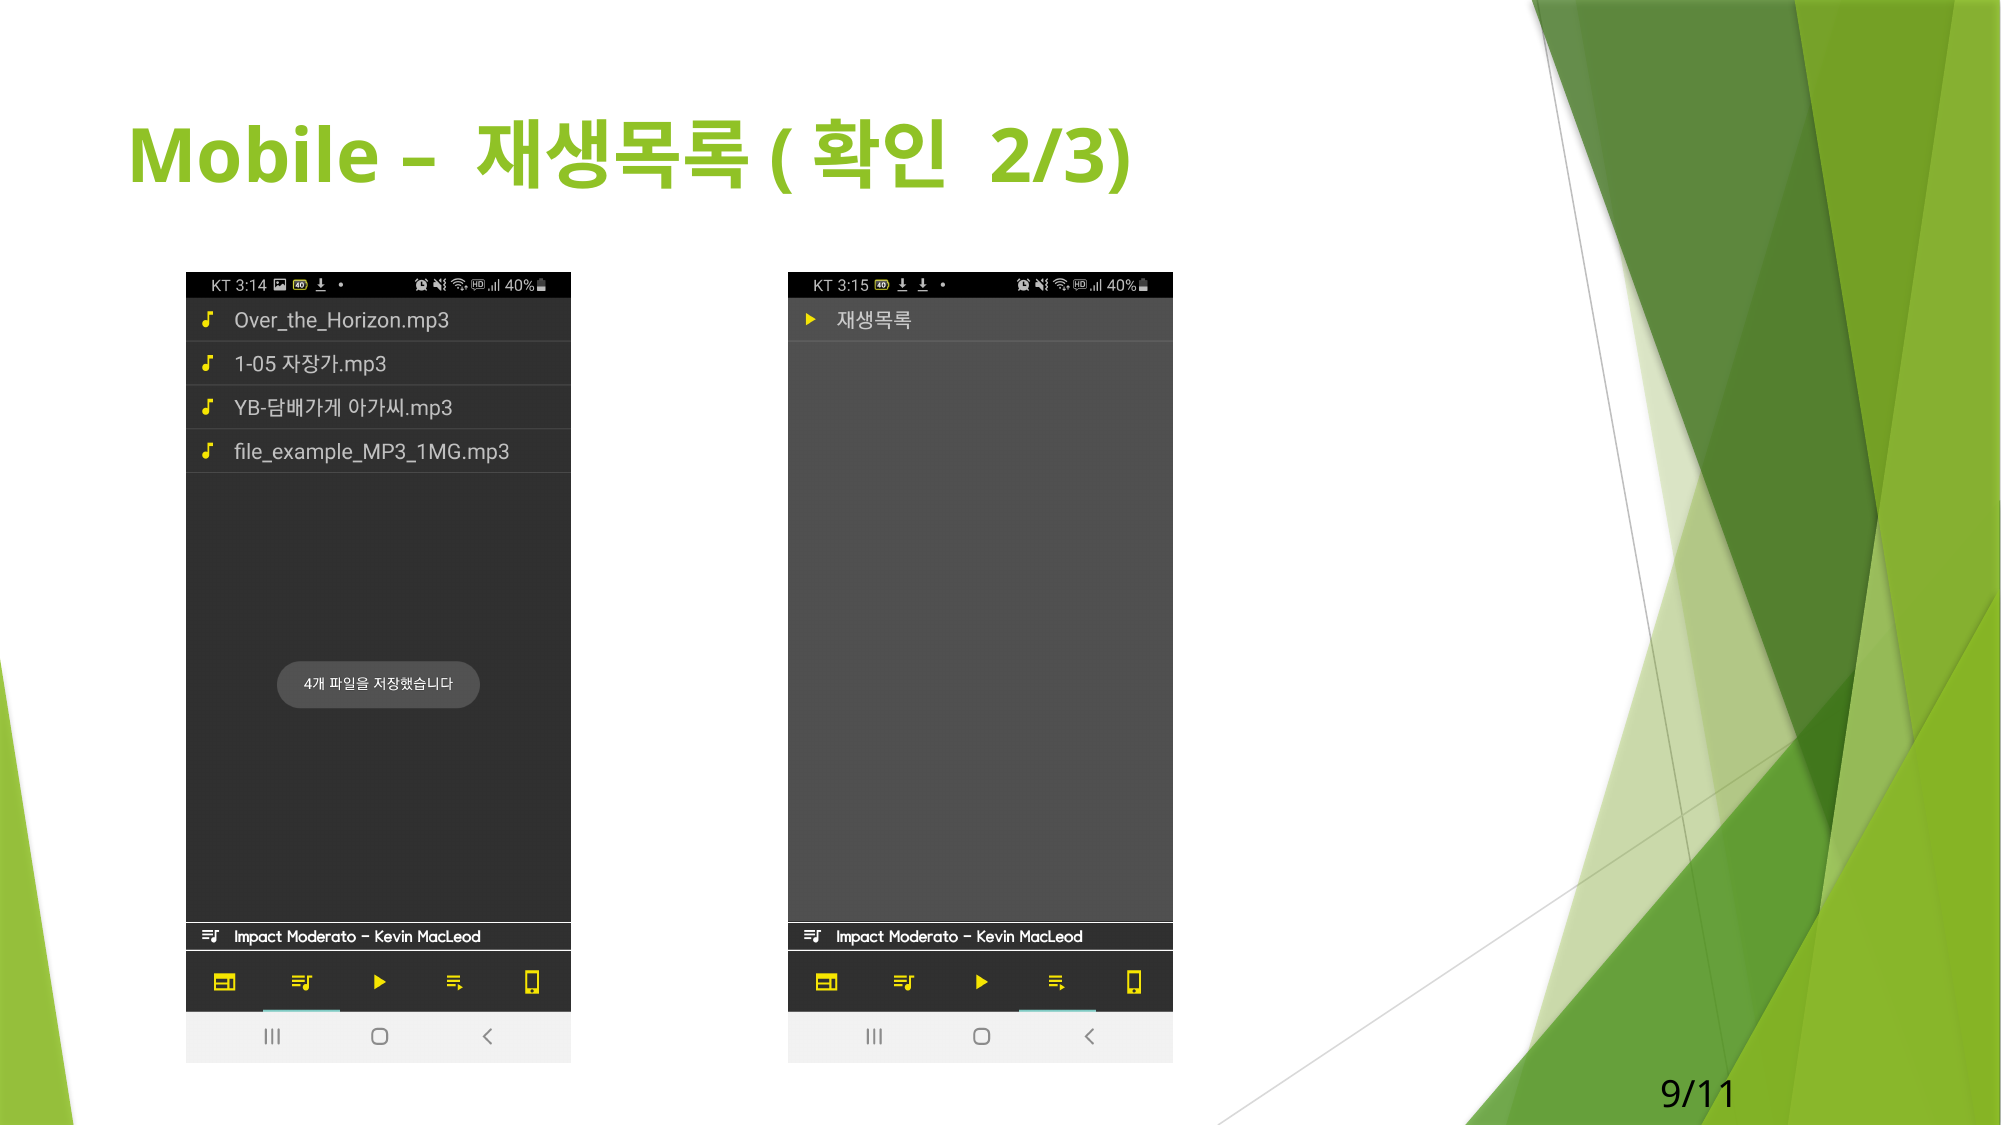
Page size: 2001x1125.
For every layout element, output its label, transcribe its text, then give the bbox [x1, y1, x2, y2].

text_box 9/11 [1645, 1062, 1754, 1123]
title Mobile – 재생목록(확인 2/3) [111, 99, 1522, 317]
picture [185, 271, 572, 1064]
picture [787, 271, 1174, 1064]
